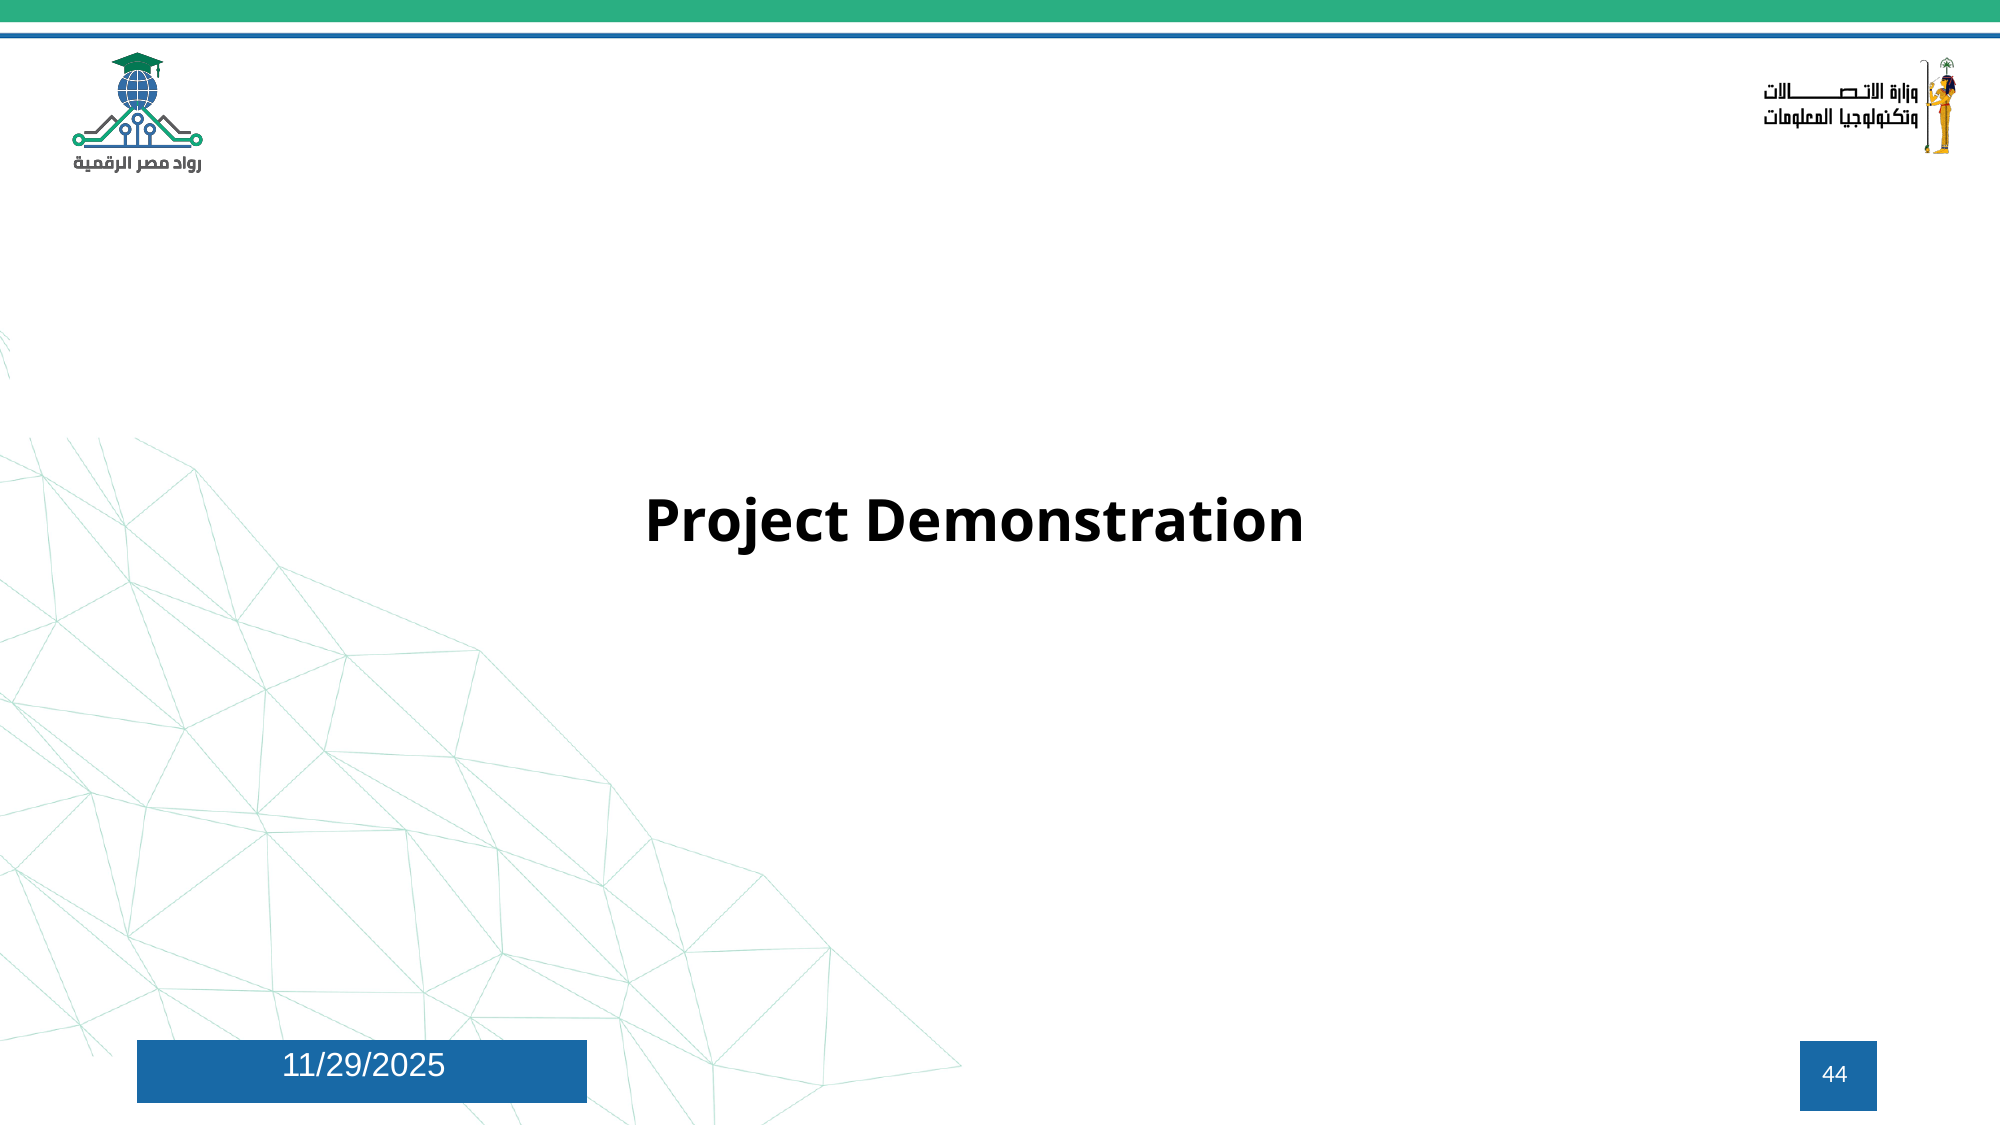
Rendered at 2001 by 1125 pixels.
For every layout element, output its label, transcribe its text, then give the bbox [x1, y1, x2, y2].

picture [0, 0, 2000, 1125]
text_box 11/29/2025 [144, 1036, 584, 1091]
text_box Project Demonstration [144, 476, 1806, 561]
slide_number 44 [1806, 1042, 1863, 1103]
